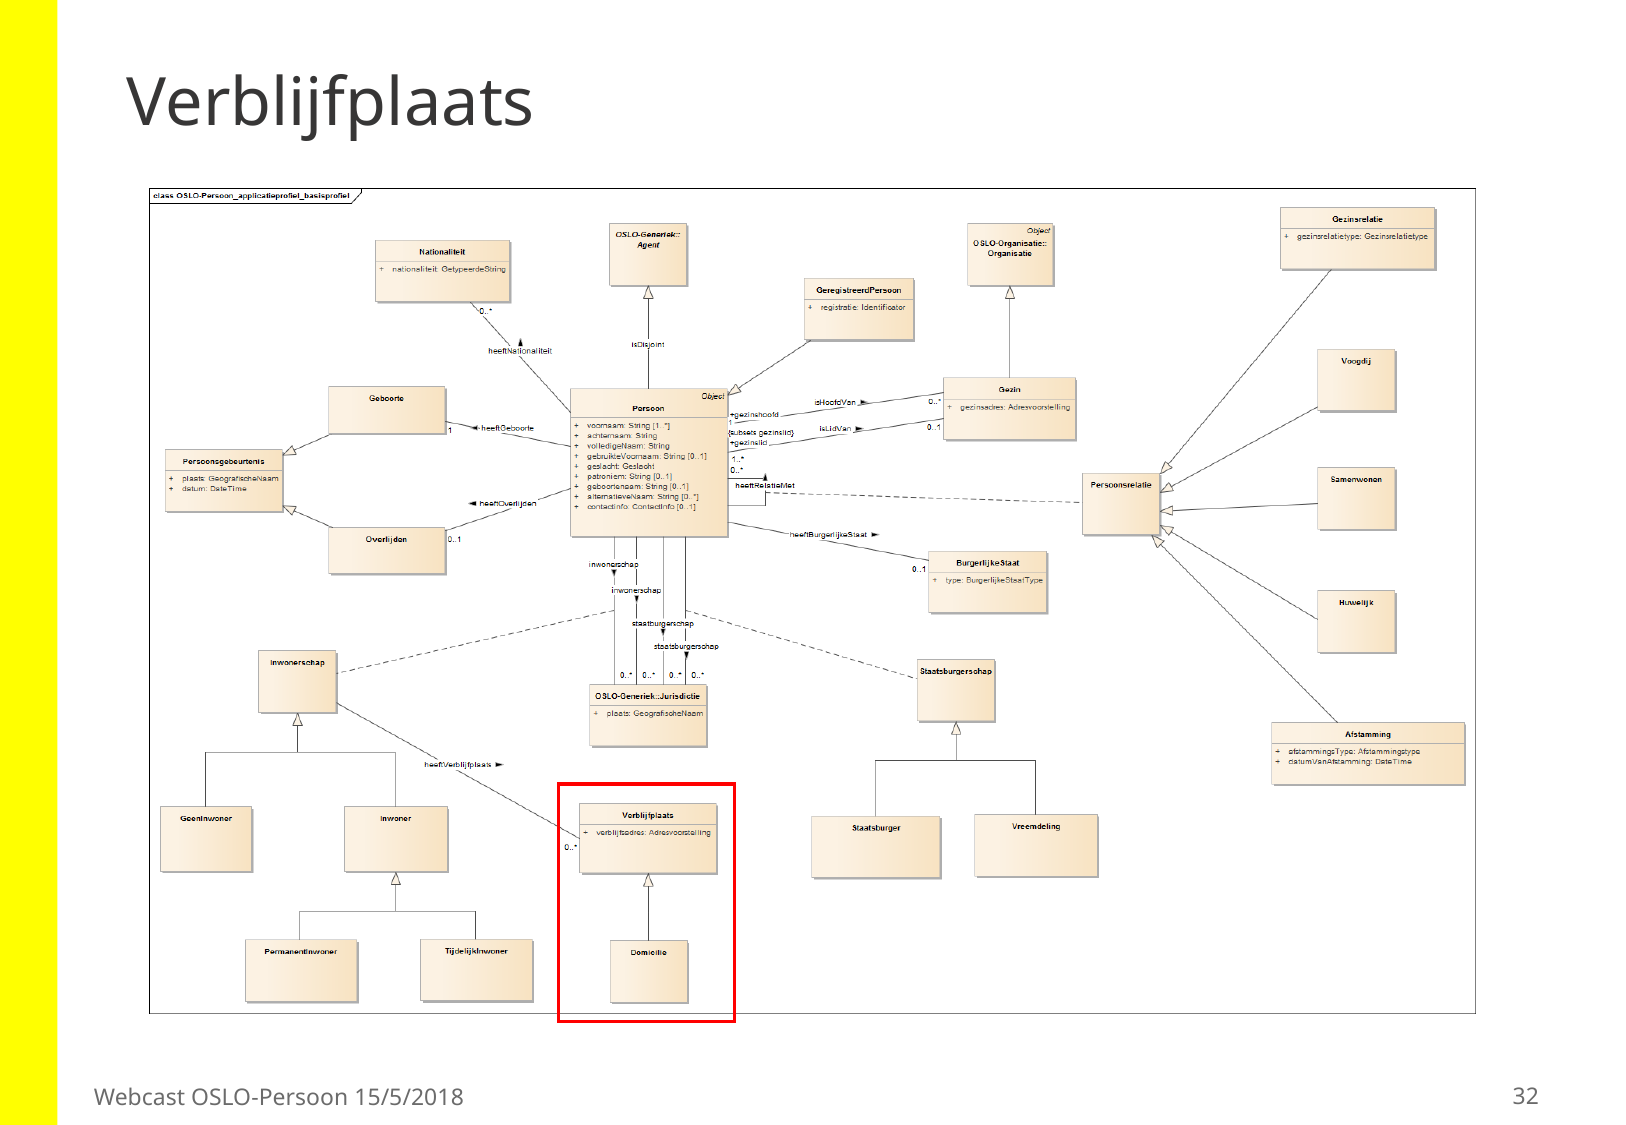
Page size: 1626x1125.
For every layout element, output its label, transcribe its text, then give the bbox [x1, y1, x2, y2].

footer Webcast OSLO-Persoon 15/5/2018 [78, 1083, 1077, 1113]
slide_number 32 [1424, 1075, 1548, 1120]
picture [148, 187, 1476, 1014]
title Verblijfplaats [111, 59, 1514, 222]
text_box [558, 1014, 735, 1023]
